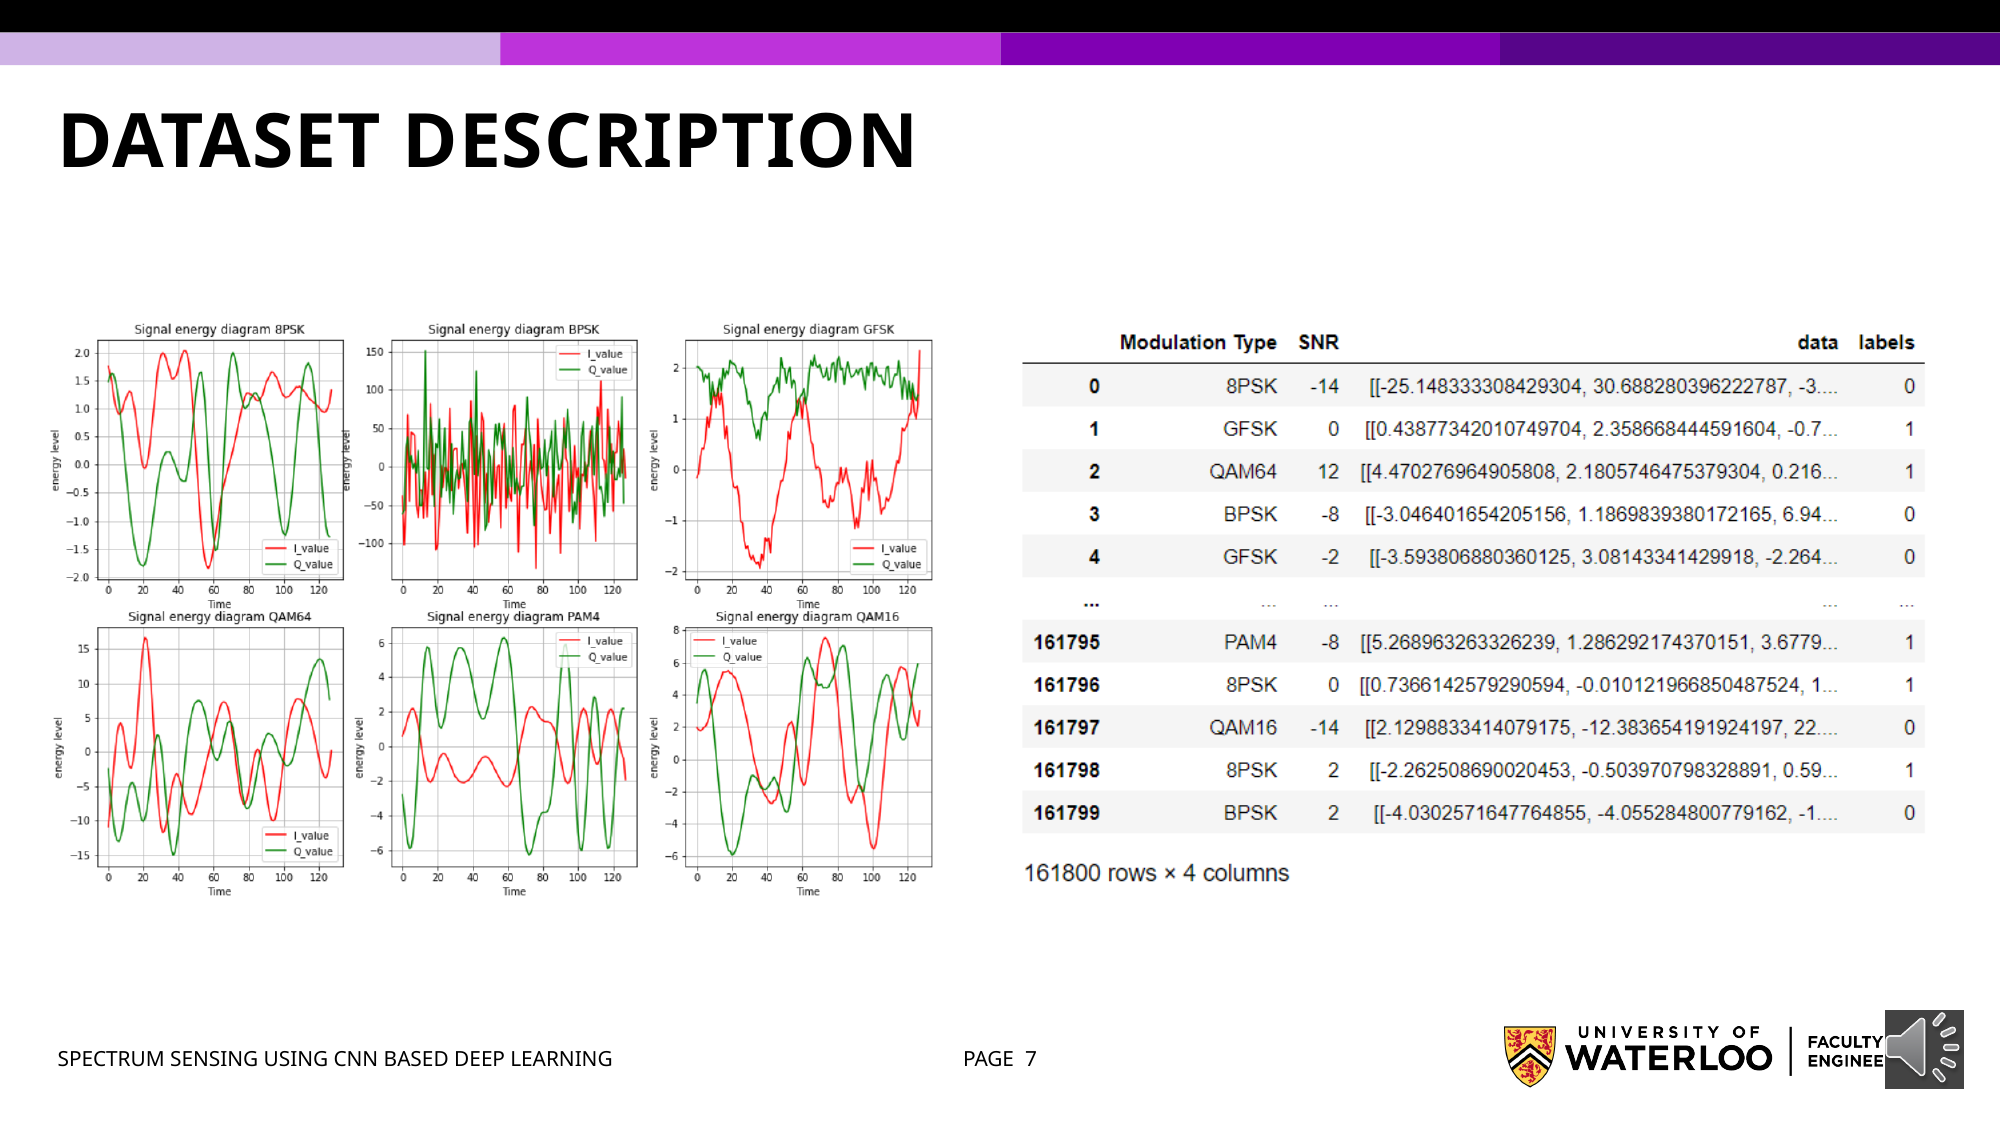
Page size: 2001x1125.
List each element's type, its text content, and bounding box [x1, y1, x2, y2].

footer SPECTRUM SENSING USING CNN BASED DEEP LEARNING [42, 1039, 900, 1081]
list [42, 314, 960, 903]
slide_number PAGE 7 [916, 1039, 1084, 1081]
title DATASET DESCRIPTION [42, 71, 1941, 219]
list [1012, 316, 1941, 901]
picture [1446, 982, 1982, 1125]
